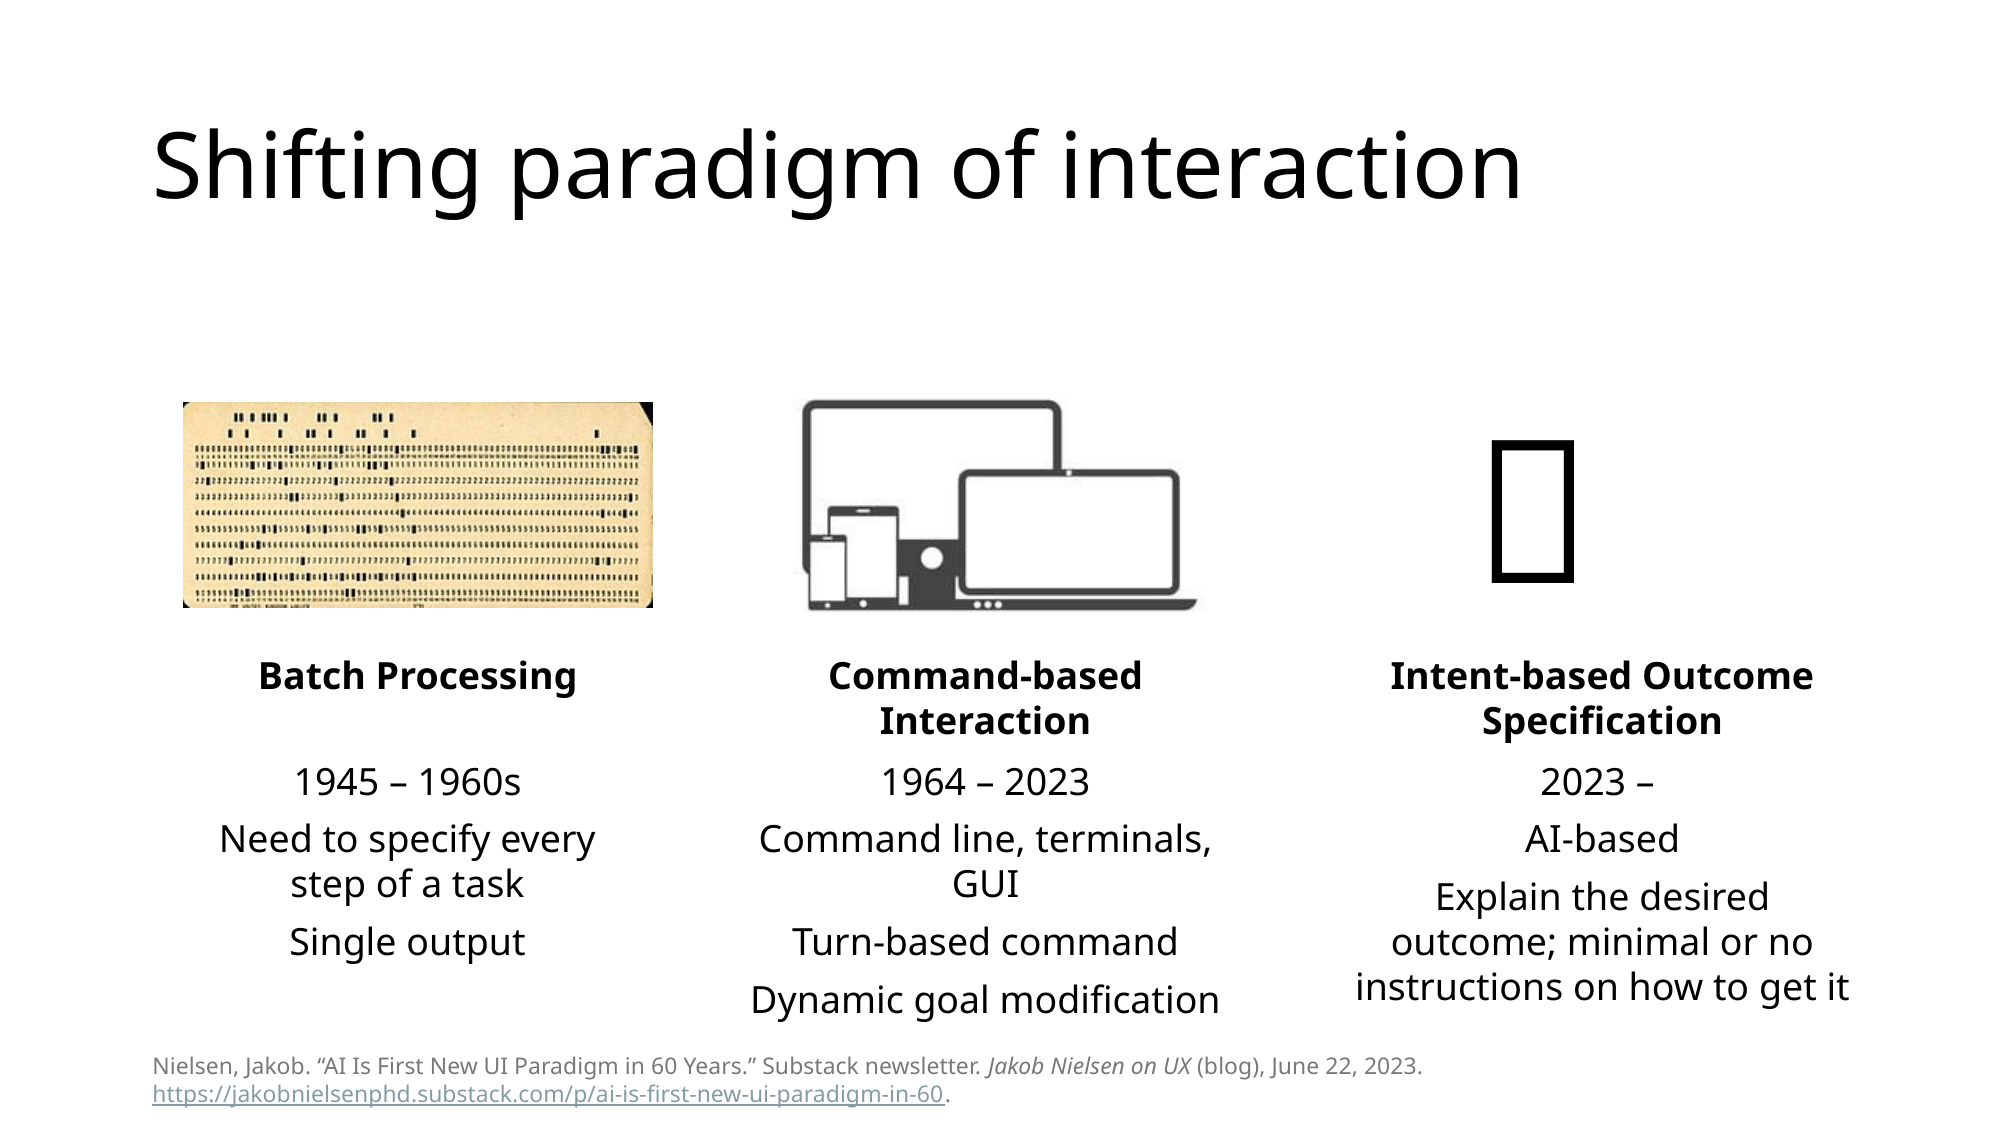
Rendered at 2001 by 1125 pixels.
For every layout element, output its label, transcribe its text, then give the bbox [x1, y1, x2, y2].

title Shifting paradigm of interaction [137, 59, 1863, 278]
text_box 🤖 [1458, 376, 1747, 632]
footer Nielsen, Jakob. “AI Is First New UI Paradigm in 60 Years.” Substack newsletter. Jakob Nielsen on UX (blog), June 22, 2023. https://jakobnielsenphd.substack.com/p/ai-is-first-new-ui-paradigm-in-60. [137, 1035, 1502, 1125]
picture [718, 223, 1282, 788]
text_box Batch Processing [183, 644, 653, 705]
text_box 2023 – AI-based Explain the desired outcome; minimal or no instructions on how to get it [1337, 750, 1868, 1016]
picture [182, 402, 653, 609]
text_box Intent-based Outcome Specification [1368, 644, 1837, 750]
text_box 1964 – 2023 Command line, terminals, GUI Turn-based command Dynamic goal modification [720, 788, 1251, 1028]
text_box 1945 – 1960s Need to specify every step of a task Single output [183, 750, 632, 971]
